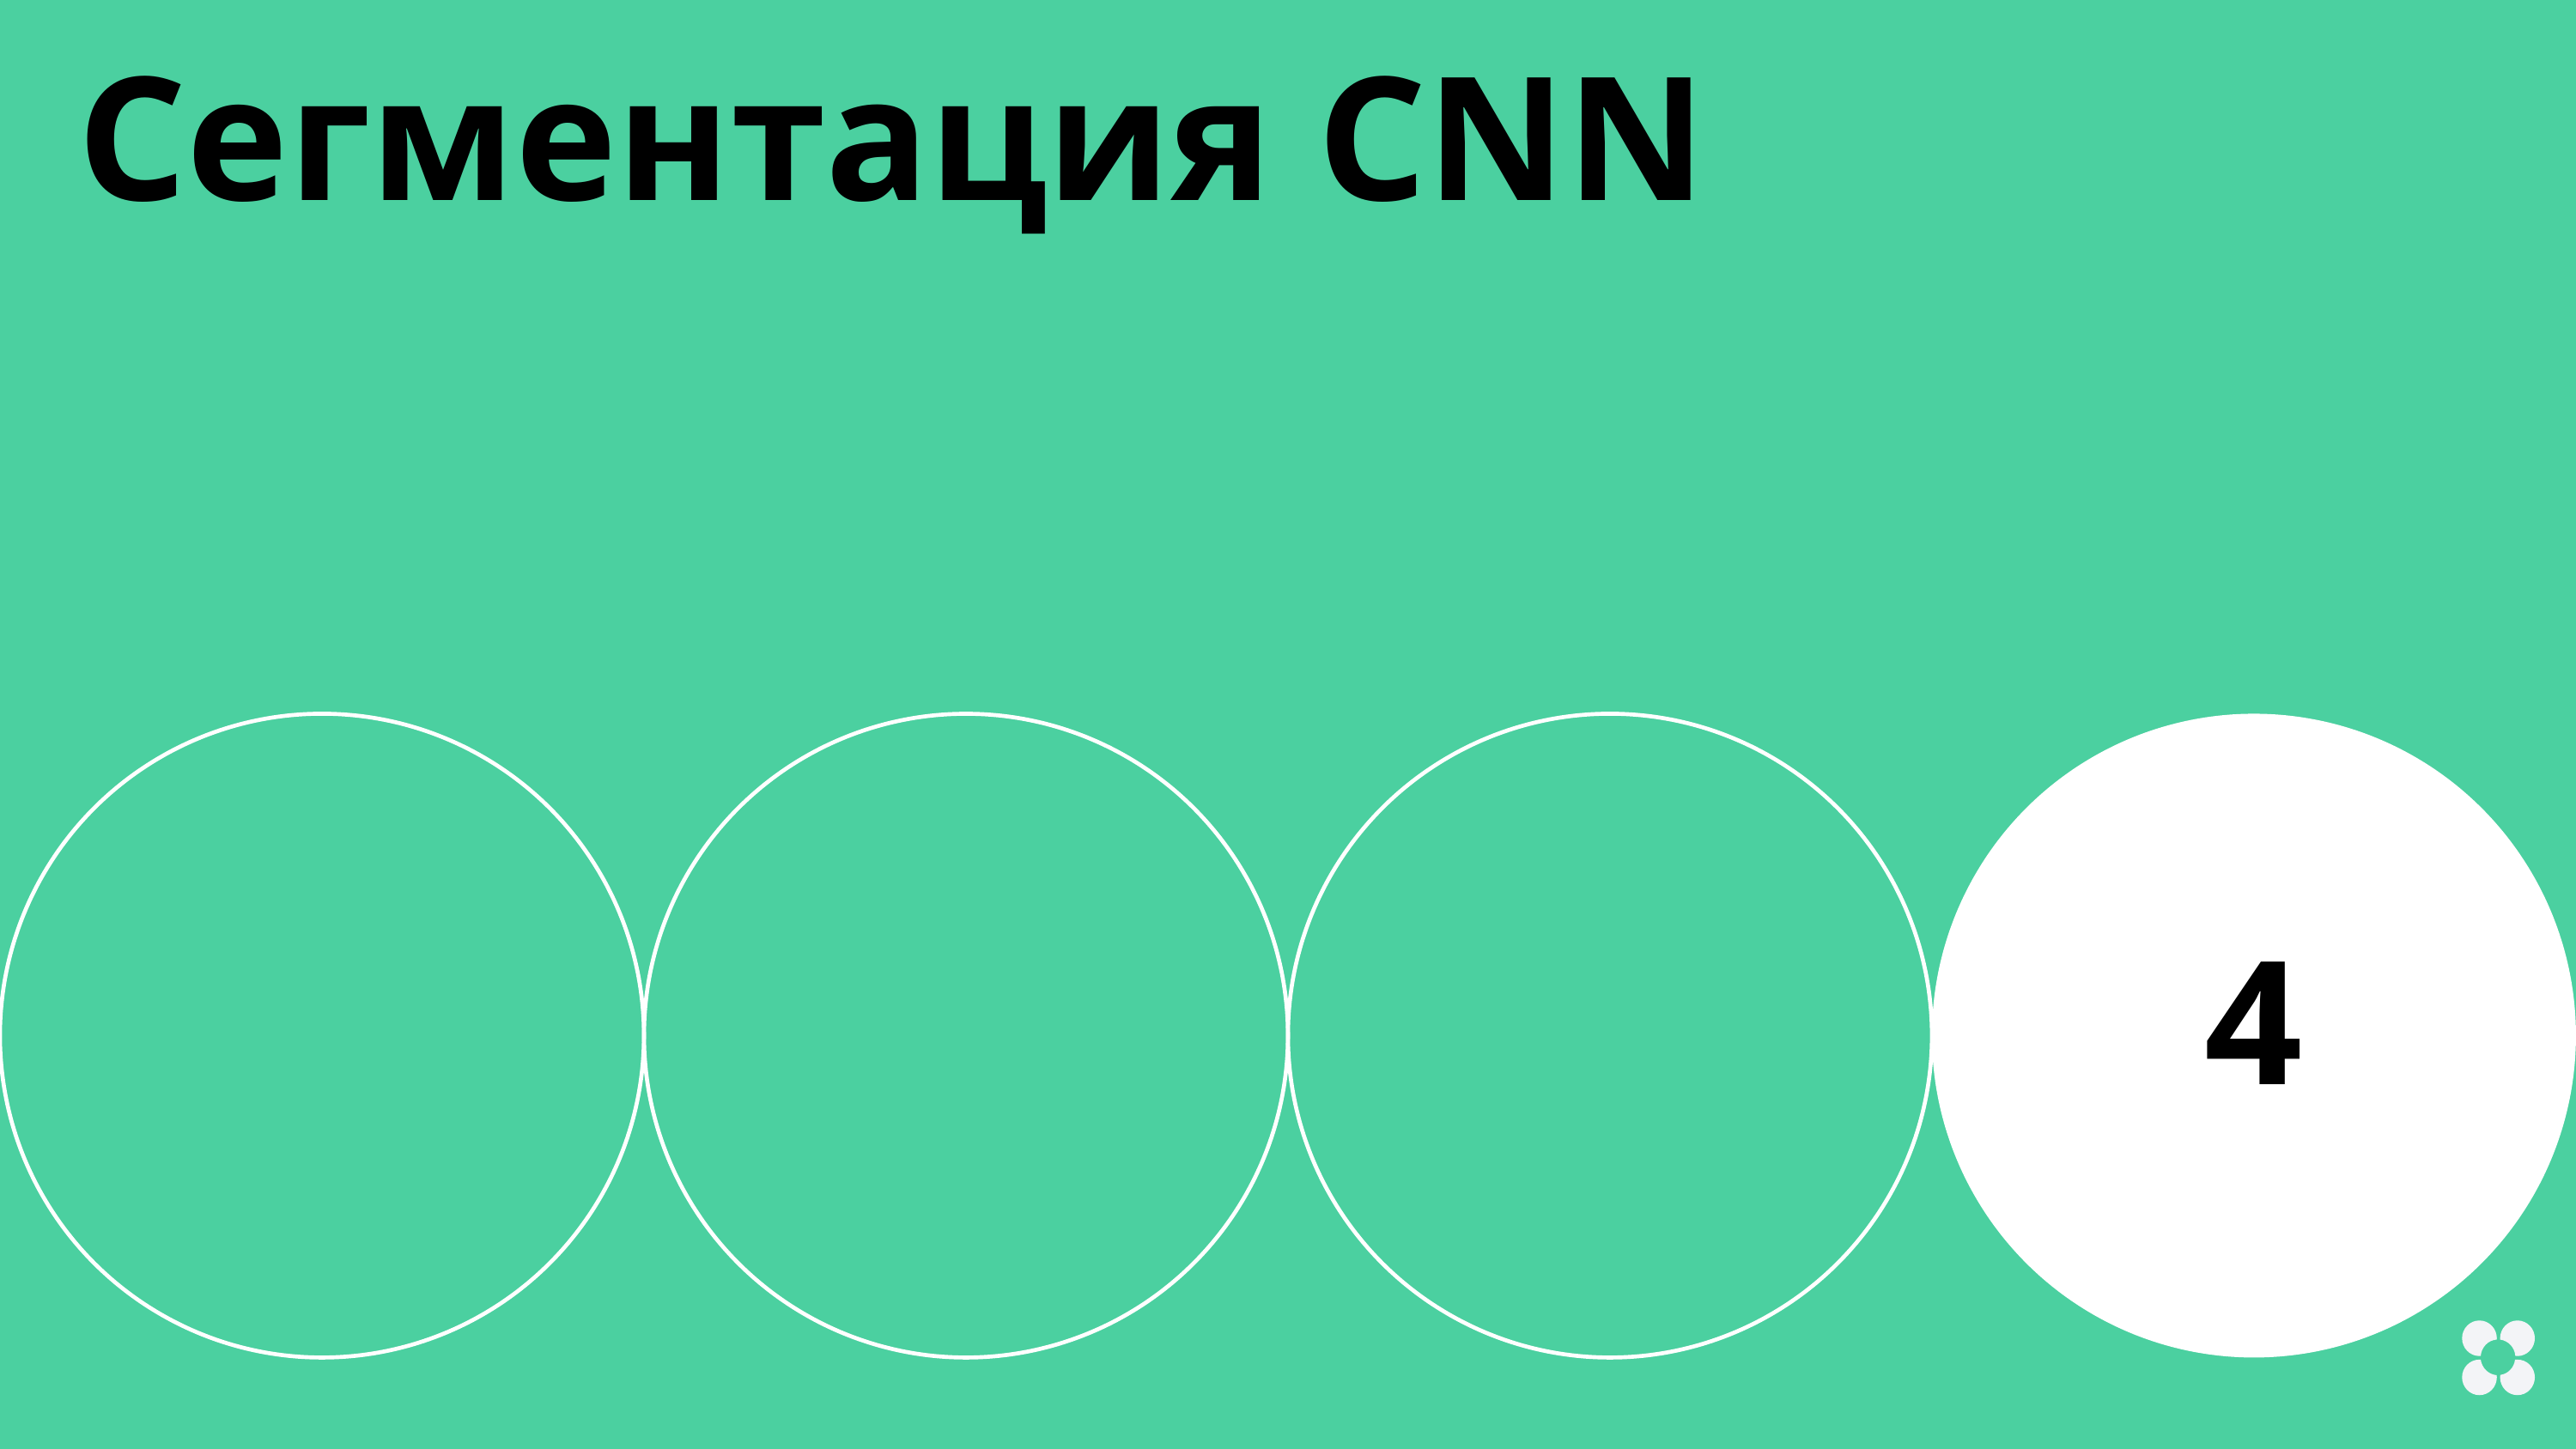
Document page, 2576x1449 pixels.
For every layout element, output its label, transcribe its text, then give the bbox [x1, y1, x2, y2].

text_box Сегментация CNN [77, 69, 2091, 698]
text_box [644, 713, 1288, 1358]
text_box [0, 713, 644, 1358]
text_box [1288, 713, 1932, 1358]
text_box 4 [1931, 713, 2576, 1358]
